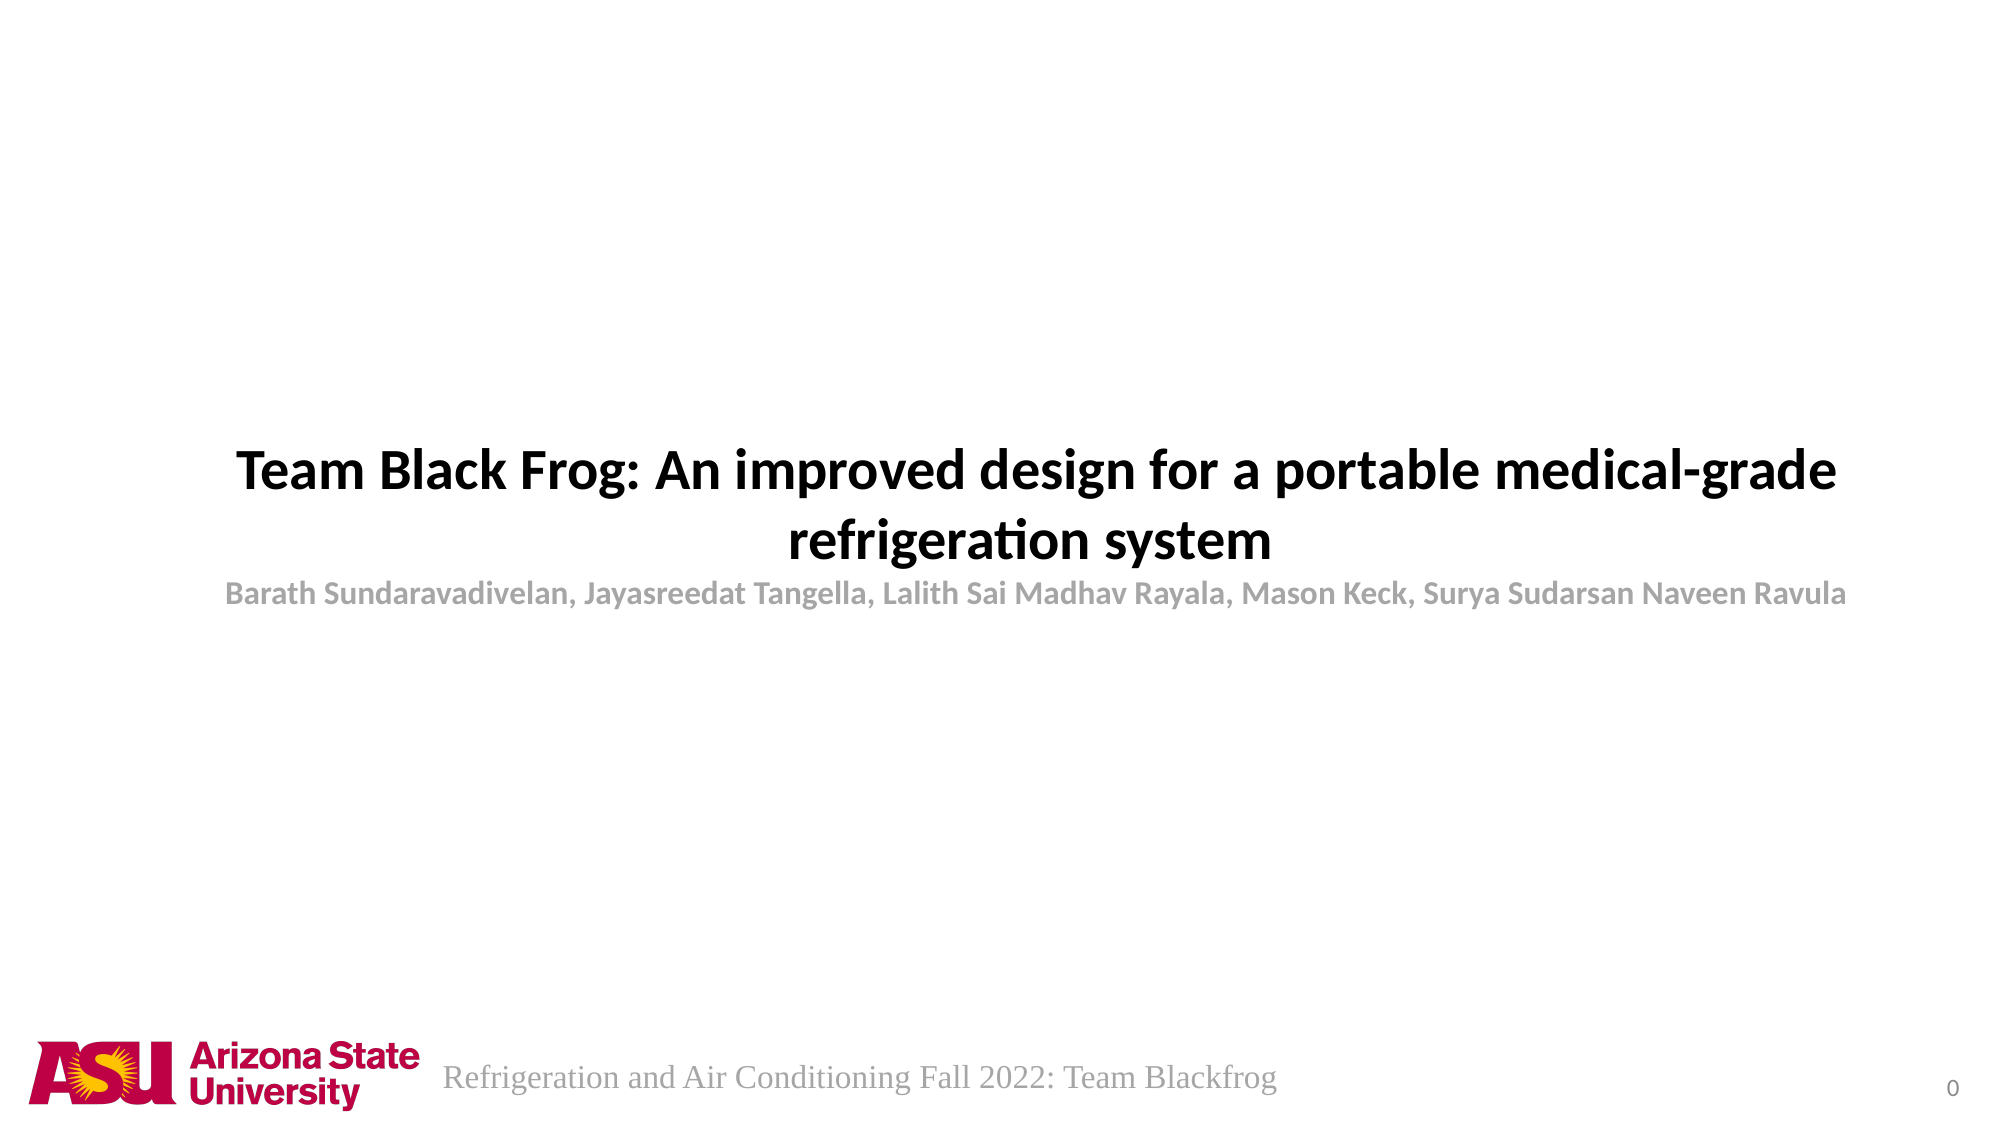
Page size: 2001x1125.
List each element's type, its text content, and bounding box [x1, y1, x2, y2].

text_box Team Black Frog: An improved design for a portable medical-grade refrigeration system Barath Sundaravadivelan, Jayasreedat Tangella, Lalith Sai Madhav Rayala, Mason Keck, Surya Sudarsan Naveen Ravula [174, 424, 1901, 619]
slide_number 0 [1524, 1056, 1975, 1117]
picture [25, 964, 423, 1125]
